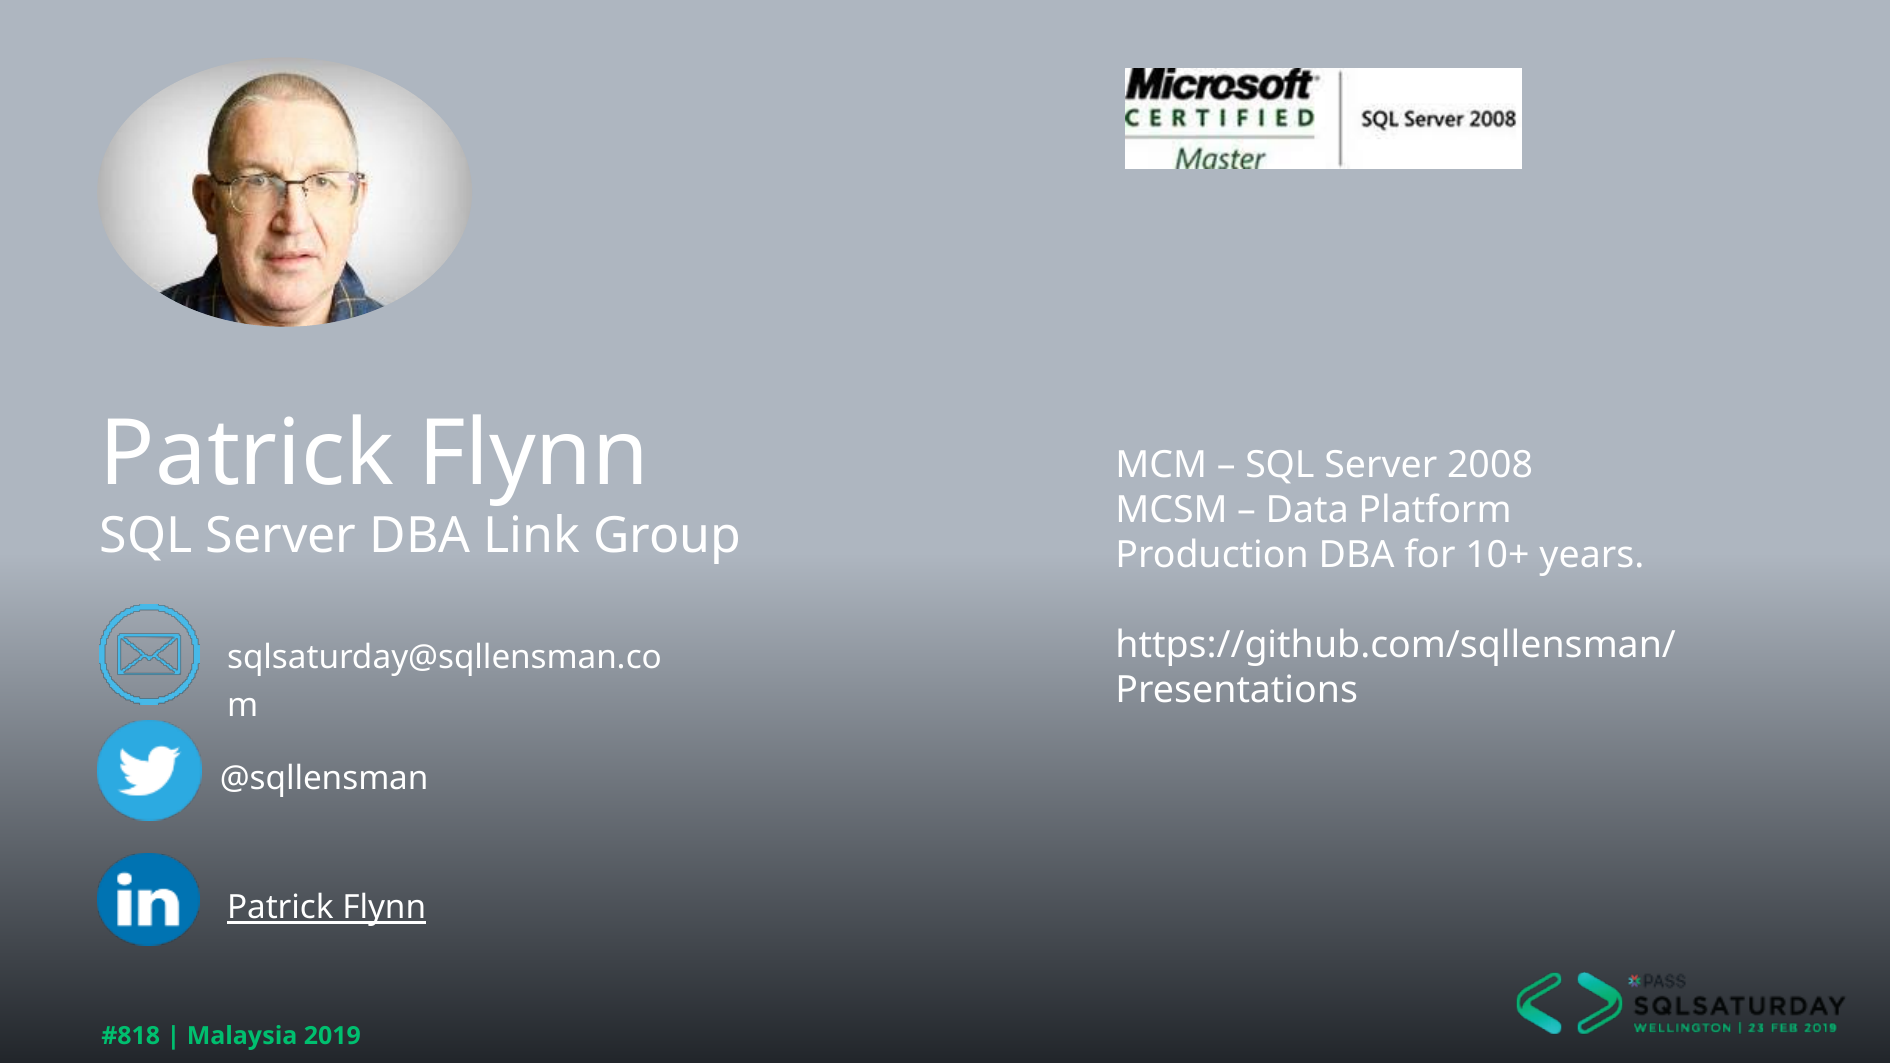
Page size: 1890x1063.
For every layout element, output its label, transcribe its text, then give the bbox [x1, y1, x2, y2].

picture [96, 57, 473, 327]
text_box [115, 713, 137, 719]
text_box sqlsaturday@sqllensman.com [137, 620, 693, 731]
picture [96, 720, 202, 821]
title Patrick Flynn SQL Server DBA Link Group [100, 418, 783, 537]
picture [96, 853, 200, 946]
picture [1515, 971, 1890, 1036]
text_box @sqllensman [206, 731, 463, 808]
text_box #818 | Malaysia 2019 [86, 1012, 519, 1057]
text_box MCM – SQL Server 2008 MCSM – Data Platform Production DBA for 10+ years. https://github.com/sqllensman/Presentations [1100, 432, 1890, 718]
text_box Patrick Flynn [205, 870, 442, 933]
picture [99, 603, 200, 705]
picture [1125, 67, 1522, 169]
